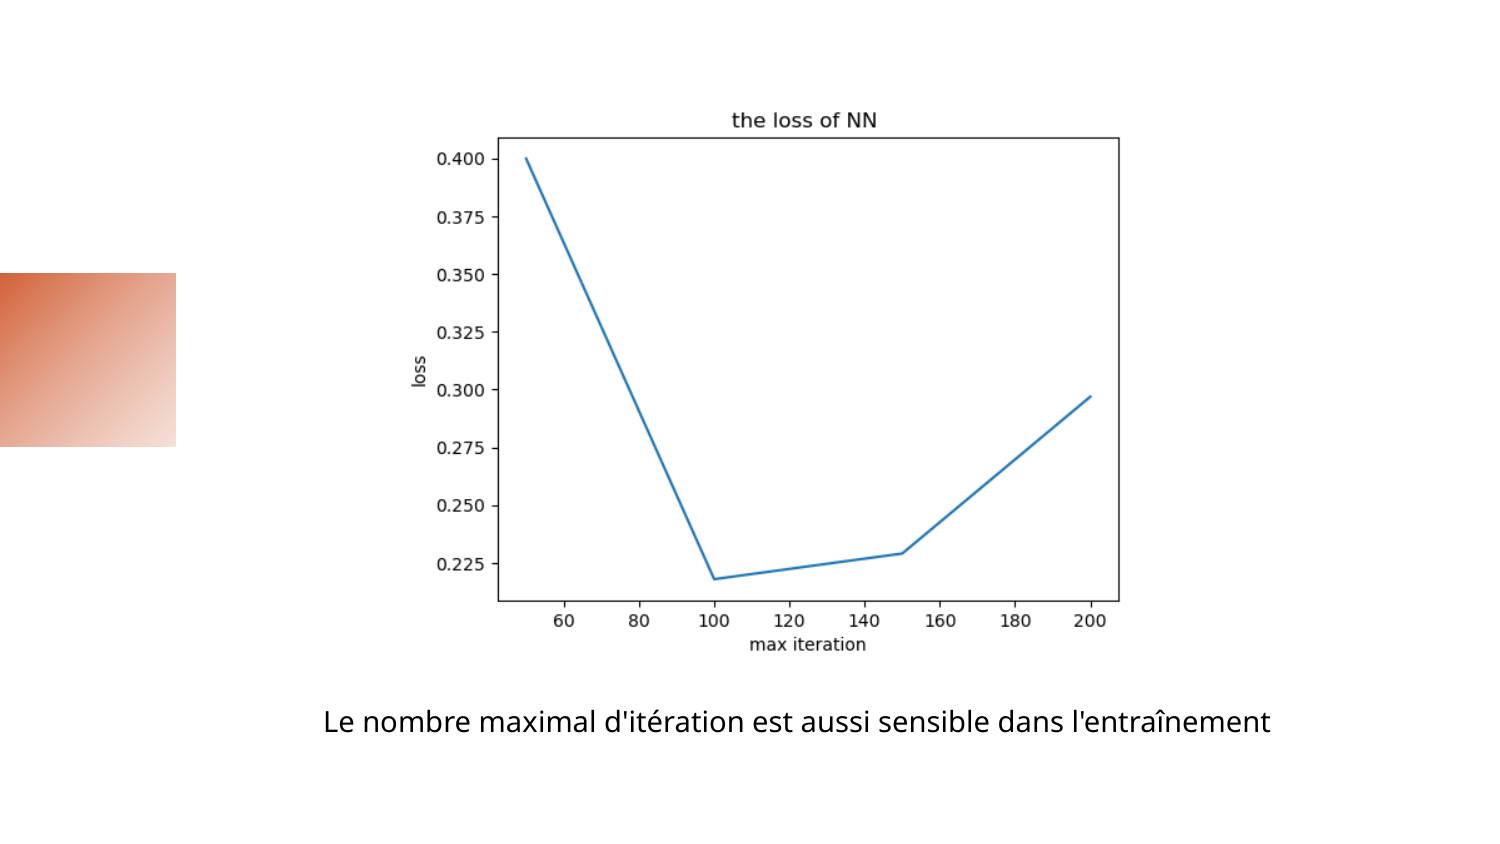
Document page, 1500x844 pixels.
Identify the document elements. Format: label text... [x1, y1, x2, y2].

text_box Le nombre maximal d'itération est aussi sensible dans l'entraînement [239, 688, 1355, 754]
picture [398, 99, 1131, 667]
text_box [0, 273, 176, 447]
